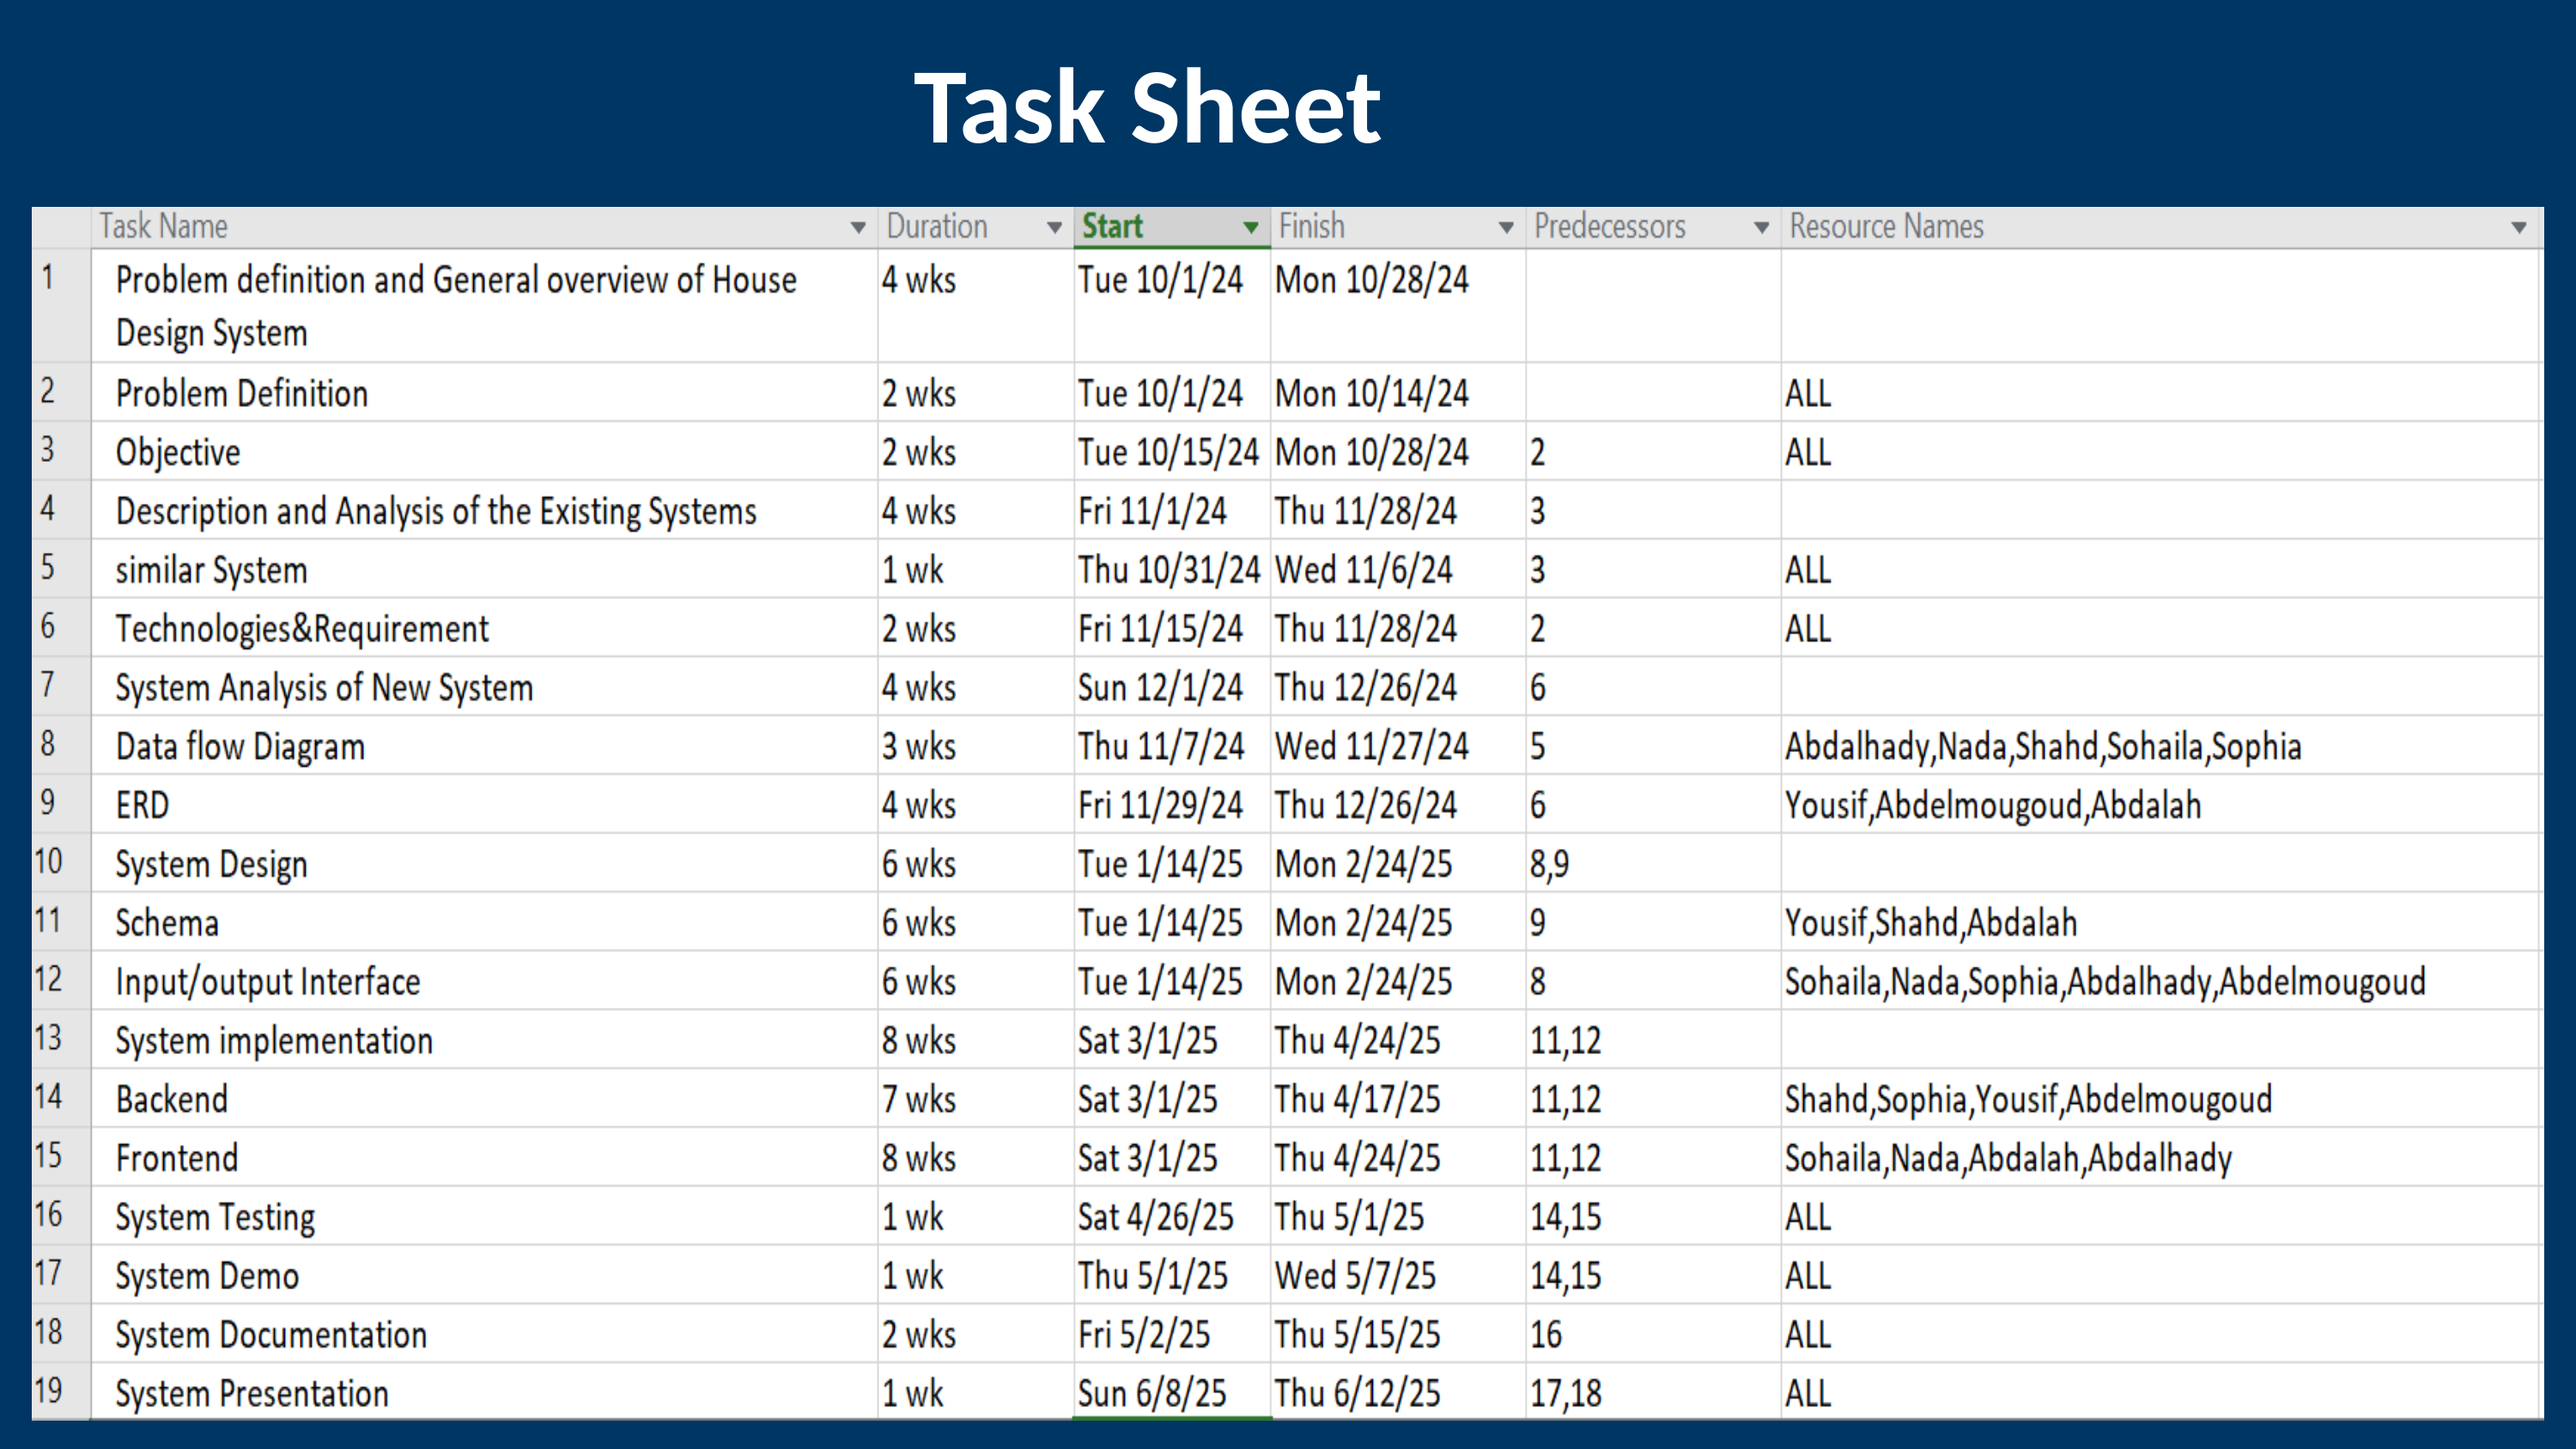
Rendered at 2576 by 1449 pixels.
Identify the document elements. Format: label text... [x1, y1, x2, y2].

text_box Task Sheet [901, 28, 2190, 204]
picture [32, 207, 2544, 1421]
